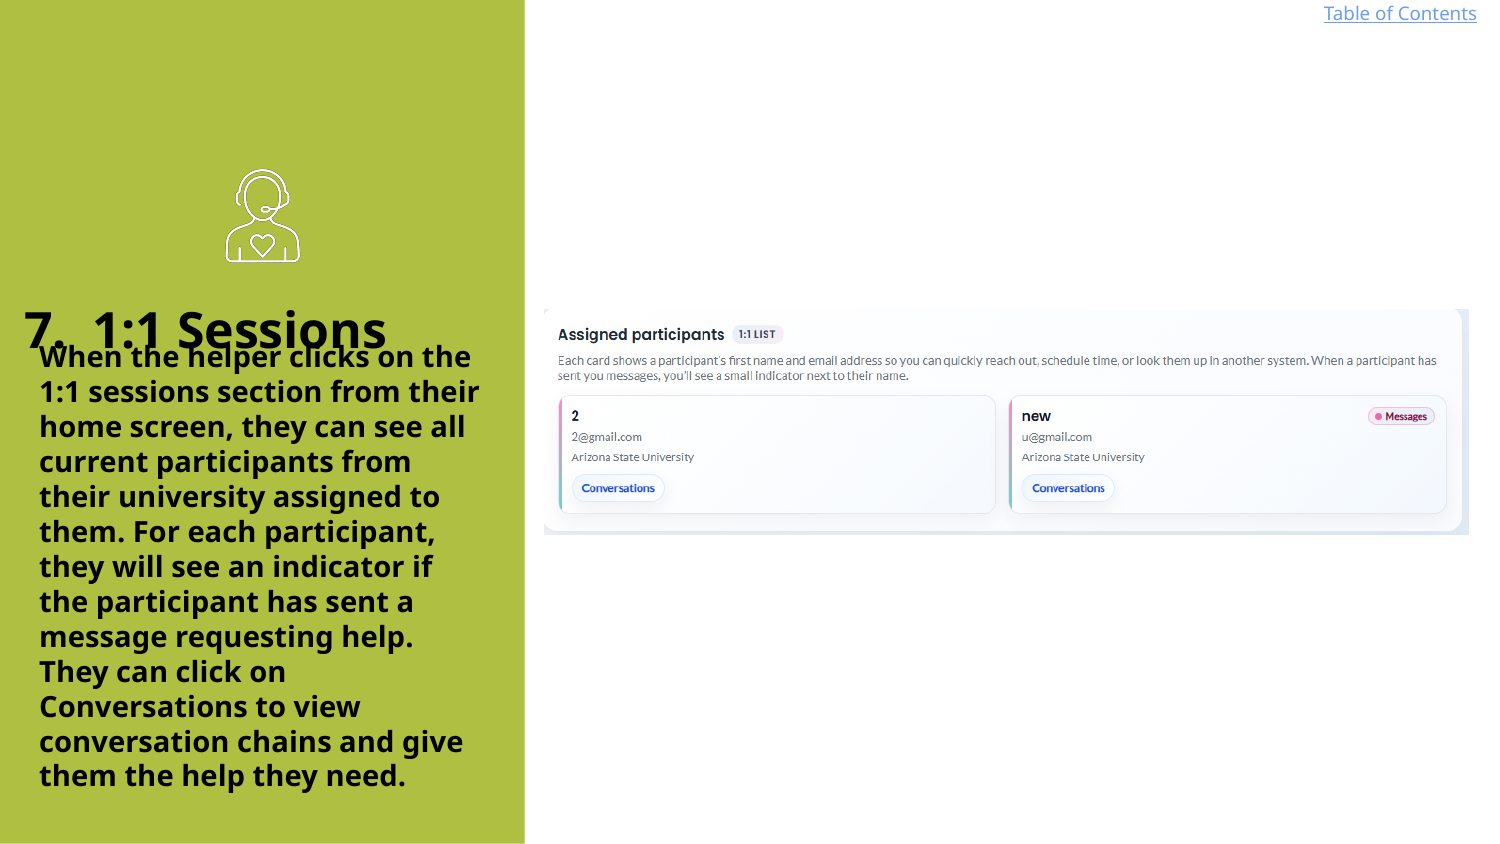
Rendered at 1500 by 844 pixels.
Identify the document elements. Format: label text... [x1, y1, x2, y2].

text_box When the helper clicks on the 1:1 sessions section from their home screen, they can see all current participants from their university assigned to them. For each participant, they will see an indicator if the participant has sent a message requesting help. They can click on Conversations to view conversation chains and give them the help they need. [27, 332, 497, 799]
text_box [0, 0, 525, 293]
picture [544, 308, 1469, 535]
text_box 7. 1:1 Sessions [0, 293, 525, 365]
text_box [0, 365, 525, 844]
text_box Table of Contents [1308, 0, 1500, 10]
picture [206, 159, 319, 272]
